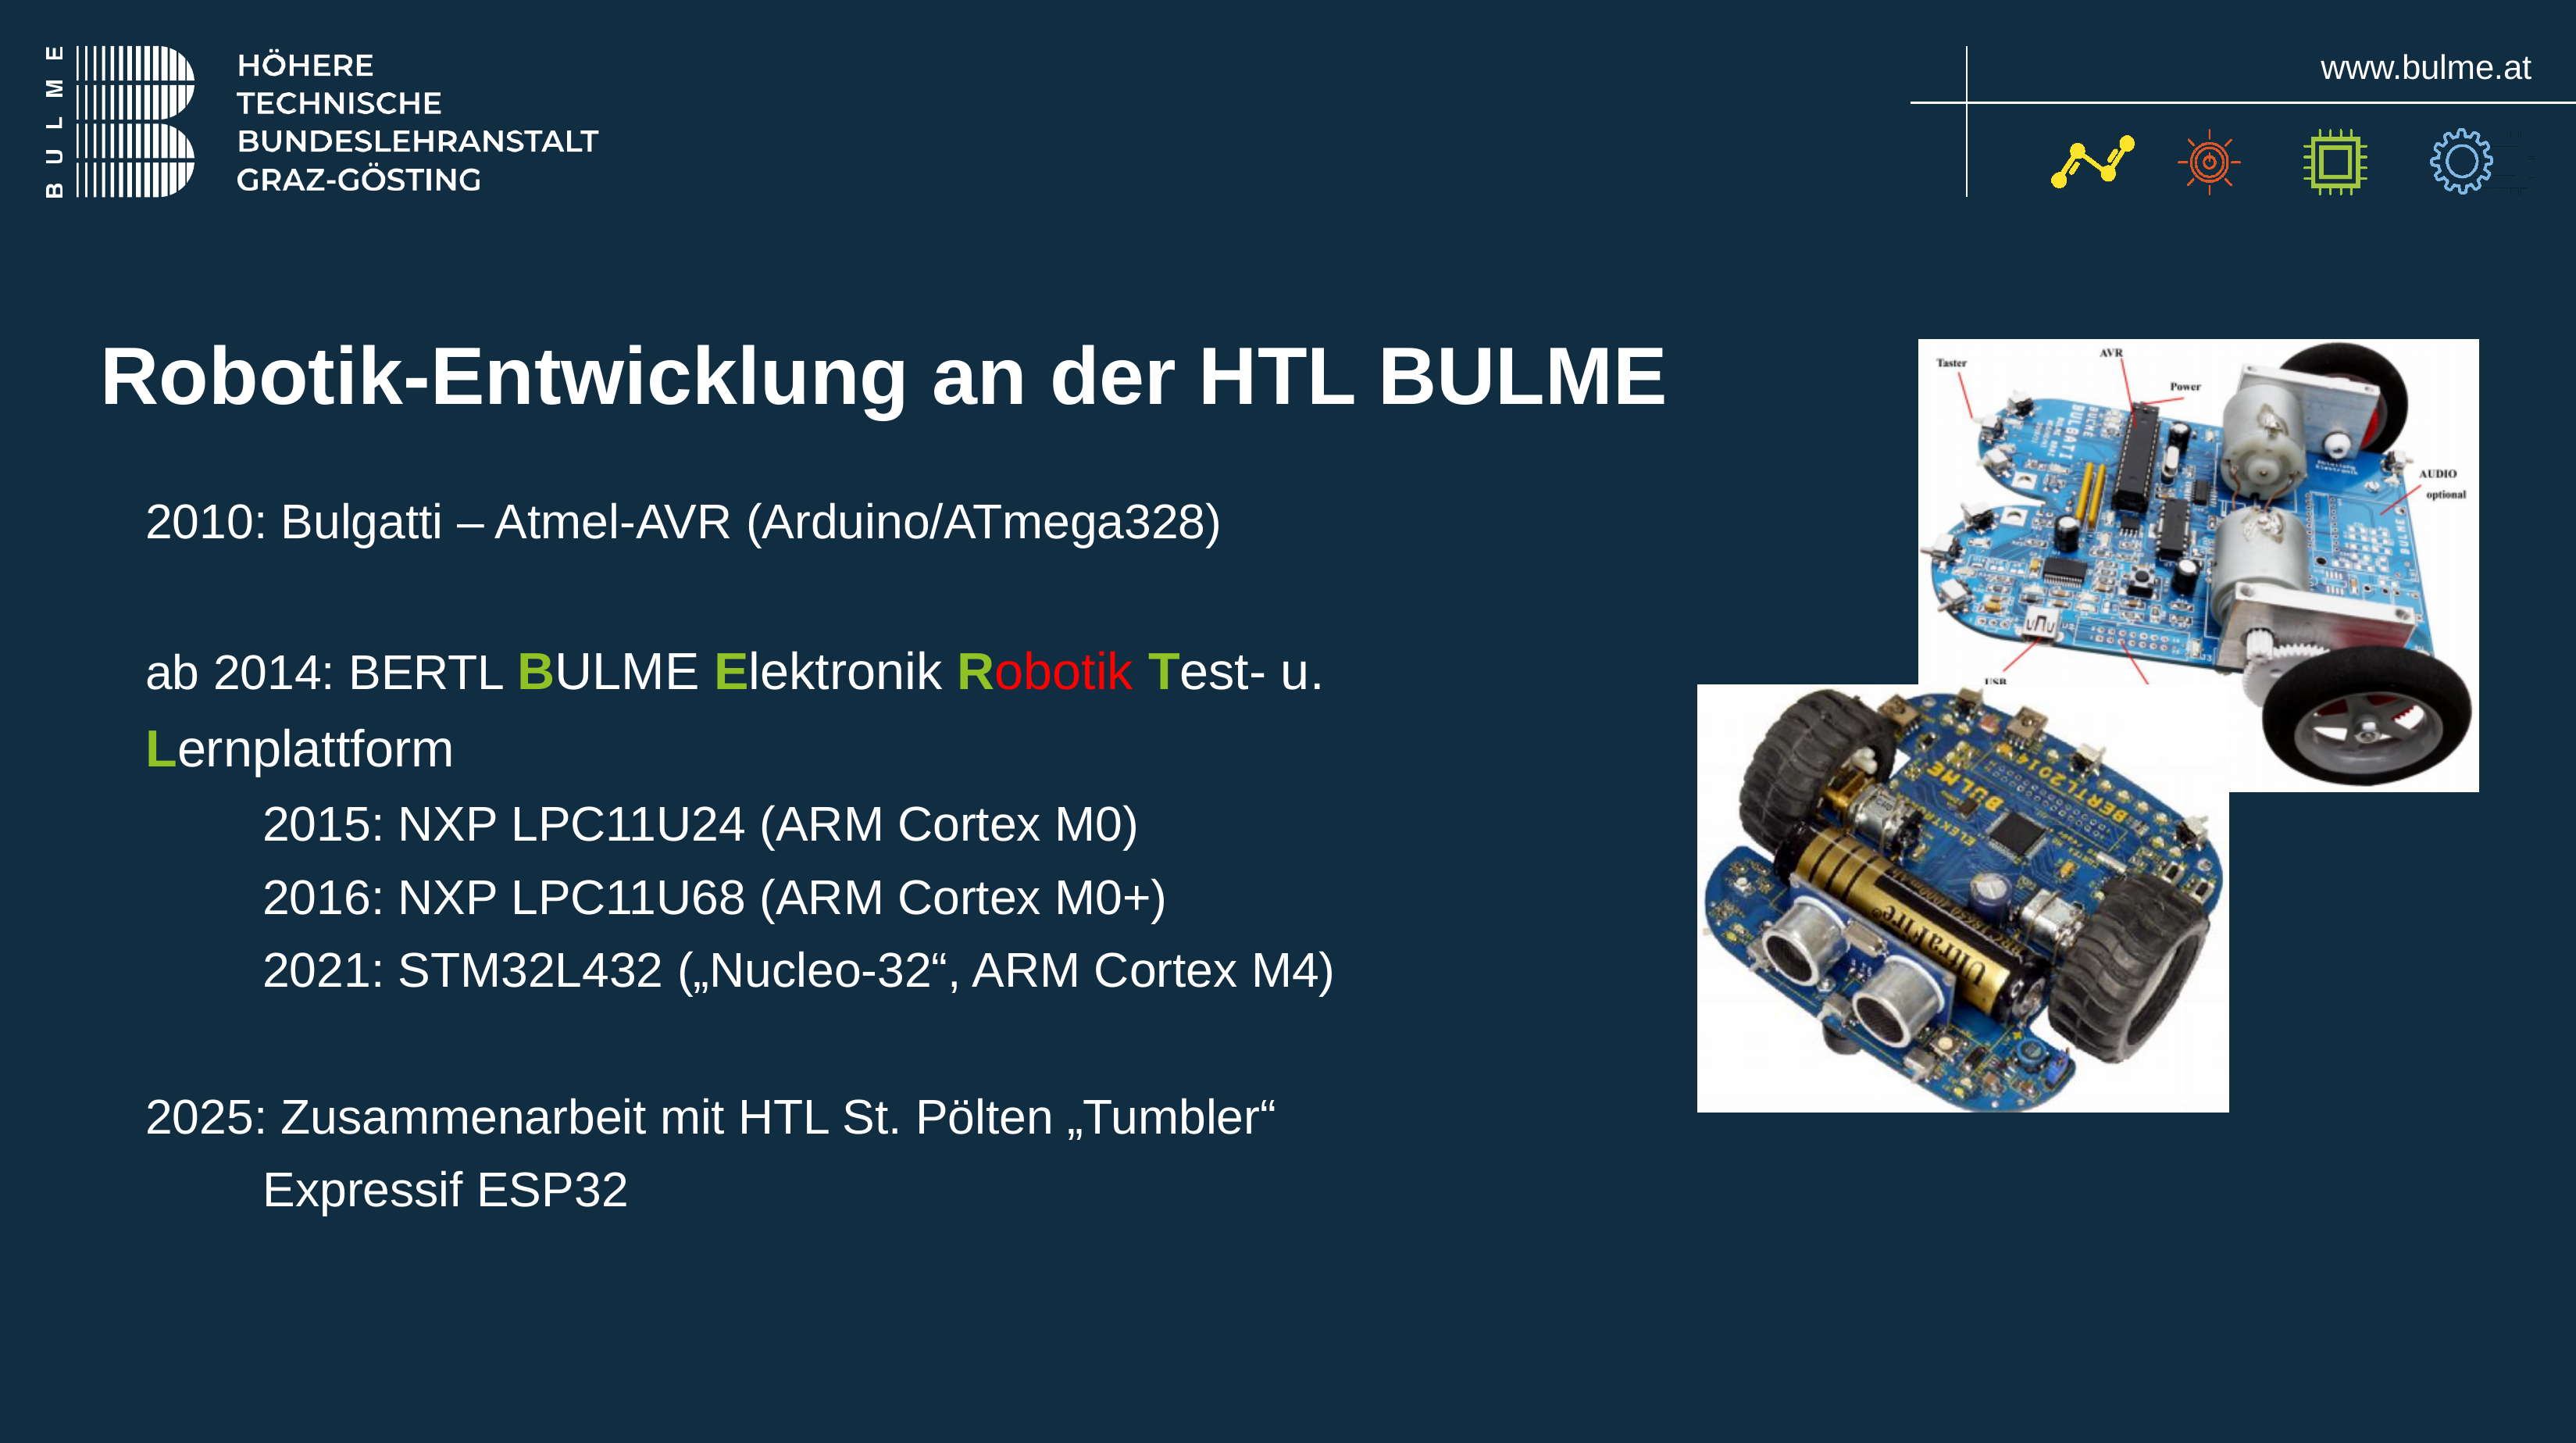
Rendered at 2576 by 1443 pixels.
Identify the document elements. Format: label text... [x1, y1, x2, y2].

picture [46, 184, 62, 198]
picture [1697, 339, 2479, 1113]
list 2010: Bulgatti – Atmel-AVR (Arduino/ATmega328) ab 2014: BERTL BULME Elektronik Robotik Test- u. Lernplattform 2015: NXP LPC11U24 (ARM Cortex M0) 2016: NXP LPC11U68 (ARM Cortex M0+) 2021: STM32L432 („Nucleo-32“, ARM Cortex M4) 2025: Zusammenarbeit mit HTL St. Pölten „Tumbler“ Expressif ESP32 [145, 475, 1384, 1308]
picture [2051, 135, 2135, 188]
picture [2430, 128, 2535, 195]
picture [46, 47, 62, 59]
picture [46, 150, 62, 163]
picture [46, 80, 62, 97]
picture [2178, 129, 2241, 195]
title Robotik-Entwicklung an der HTL BULME [100, 323, 2094, 423]
picture [2303, 129, 2367, 195]
picture [237, 163, 480, 191]
